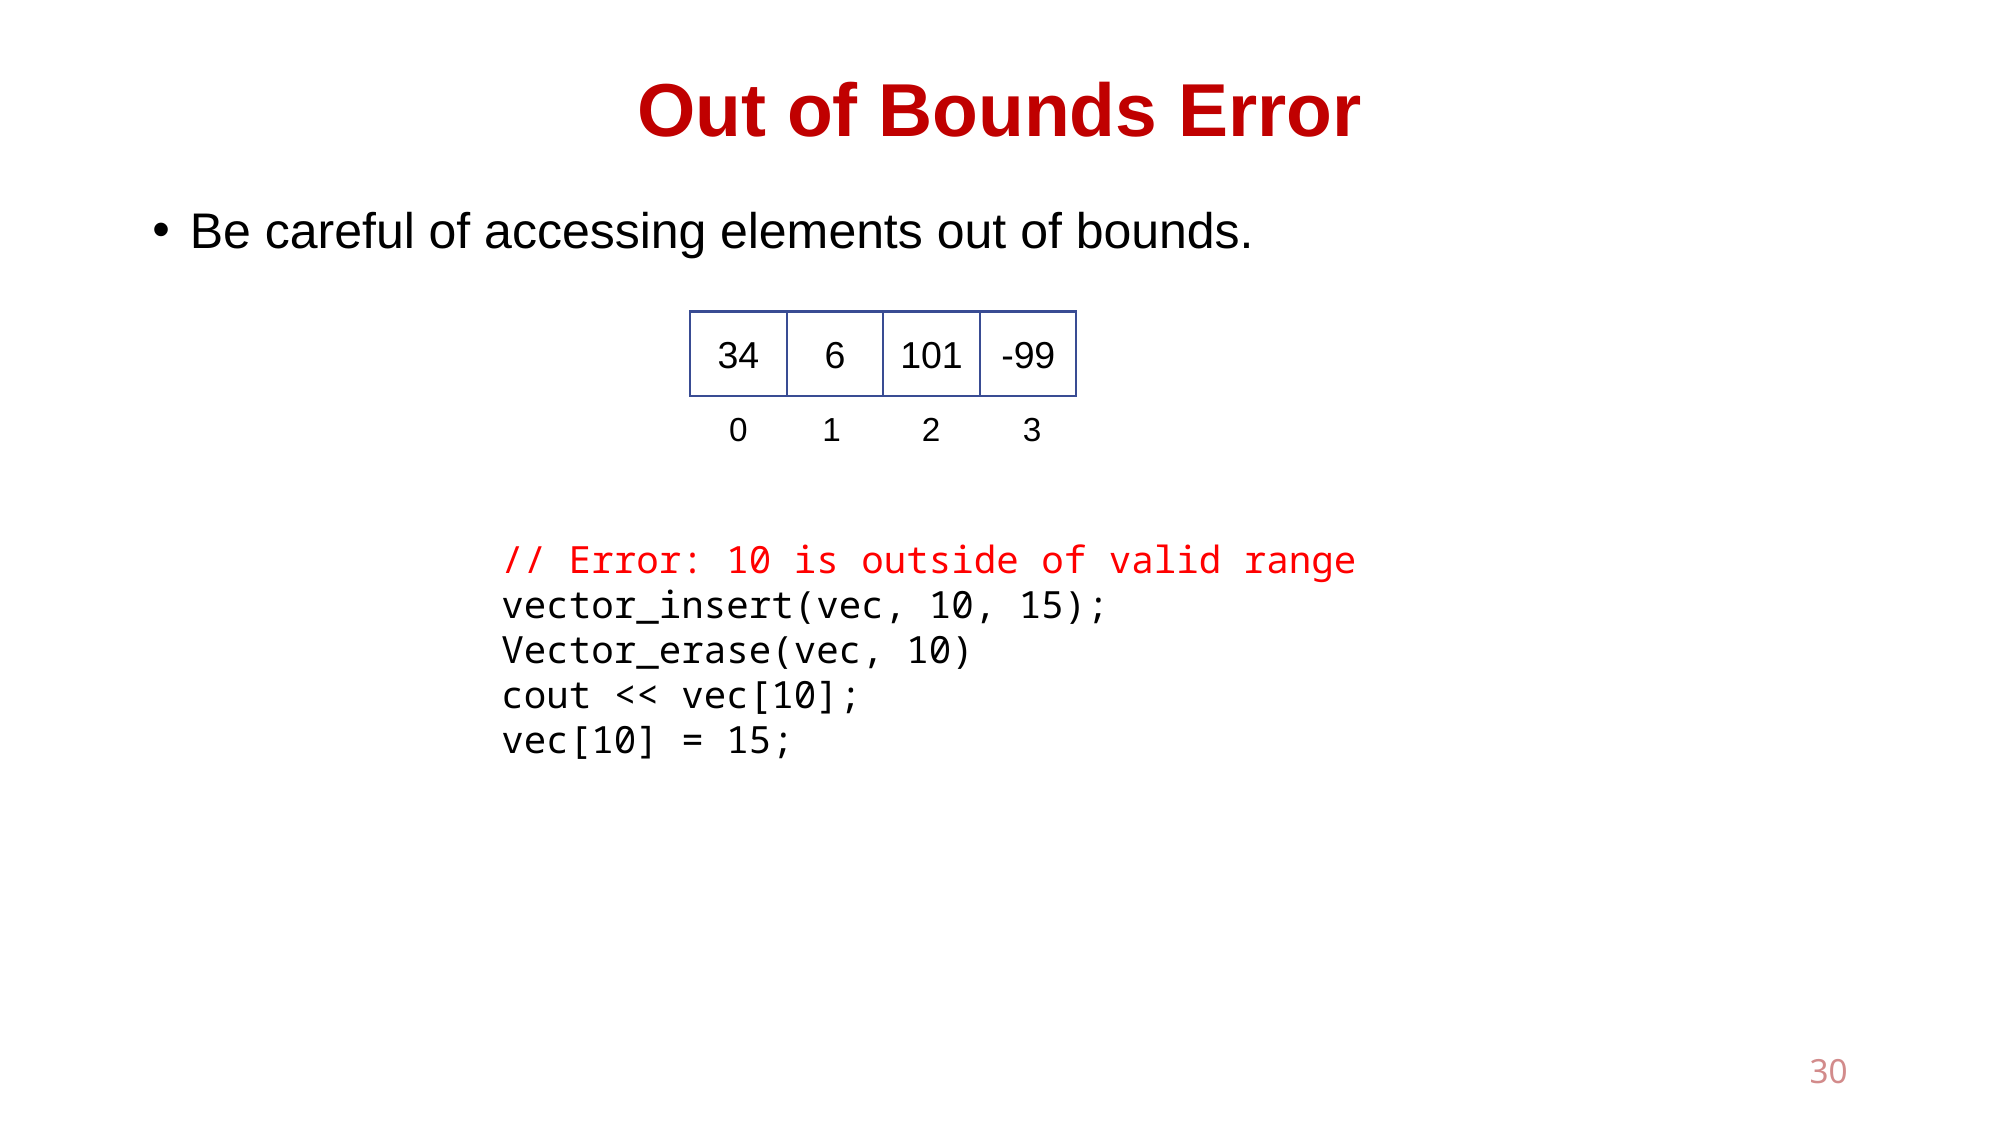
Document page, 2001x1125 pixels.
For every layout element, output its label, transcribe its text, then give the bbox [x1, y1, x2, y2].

title Out of Bounds Error [137, 59, 1863, 166]
text_box // Error: 10 is outside of valid range vector_insert(vec, 10, 15); Vector_erase(vec, 10) cout << vec[10]; vec[10] = 15; [486, 528, 1666, 769]
slide_number 30 [1412, 1042, 1863, 1103]
list Be careful of accessing elements out of bounds. [137, 197, 1863, 1025]
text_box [690, 311, 1077, 457]
